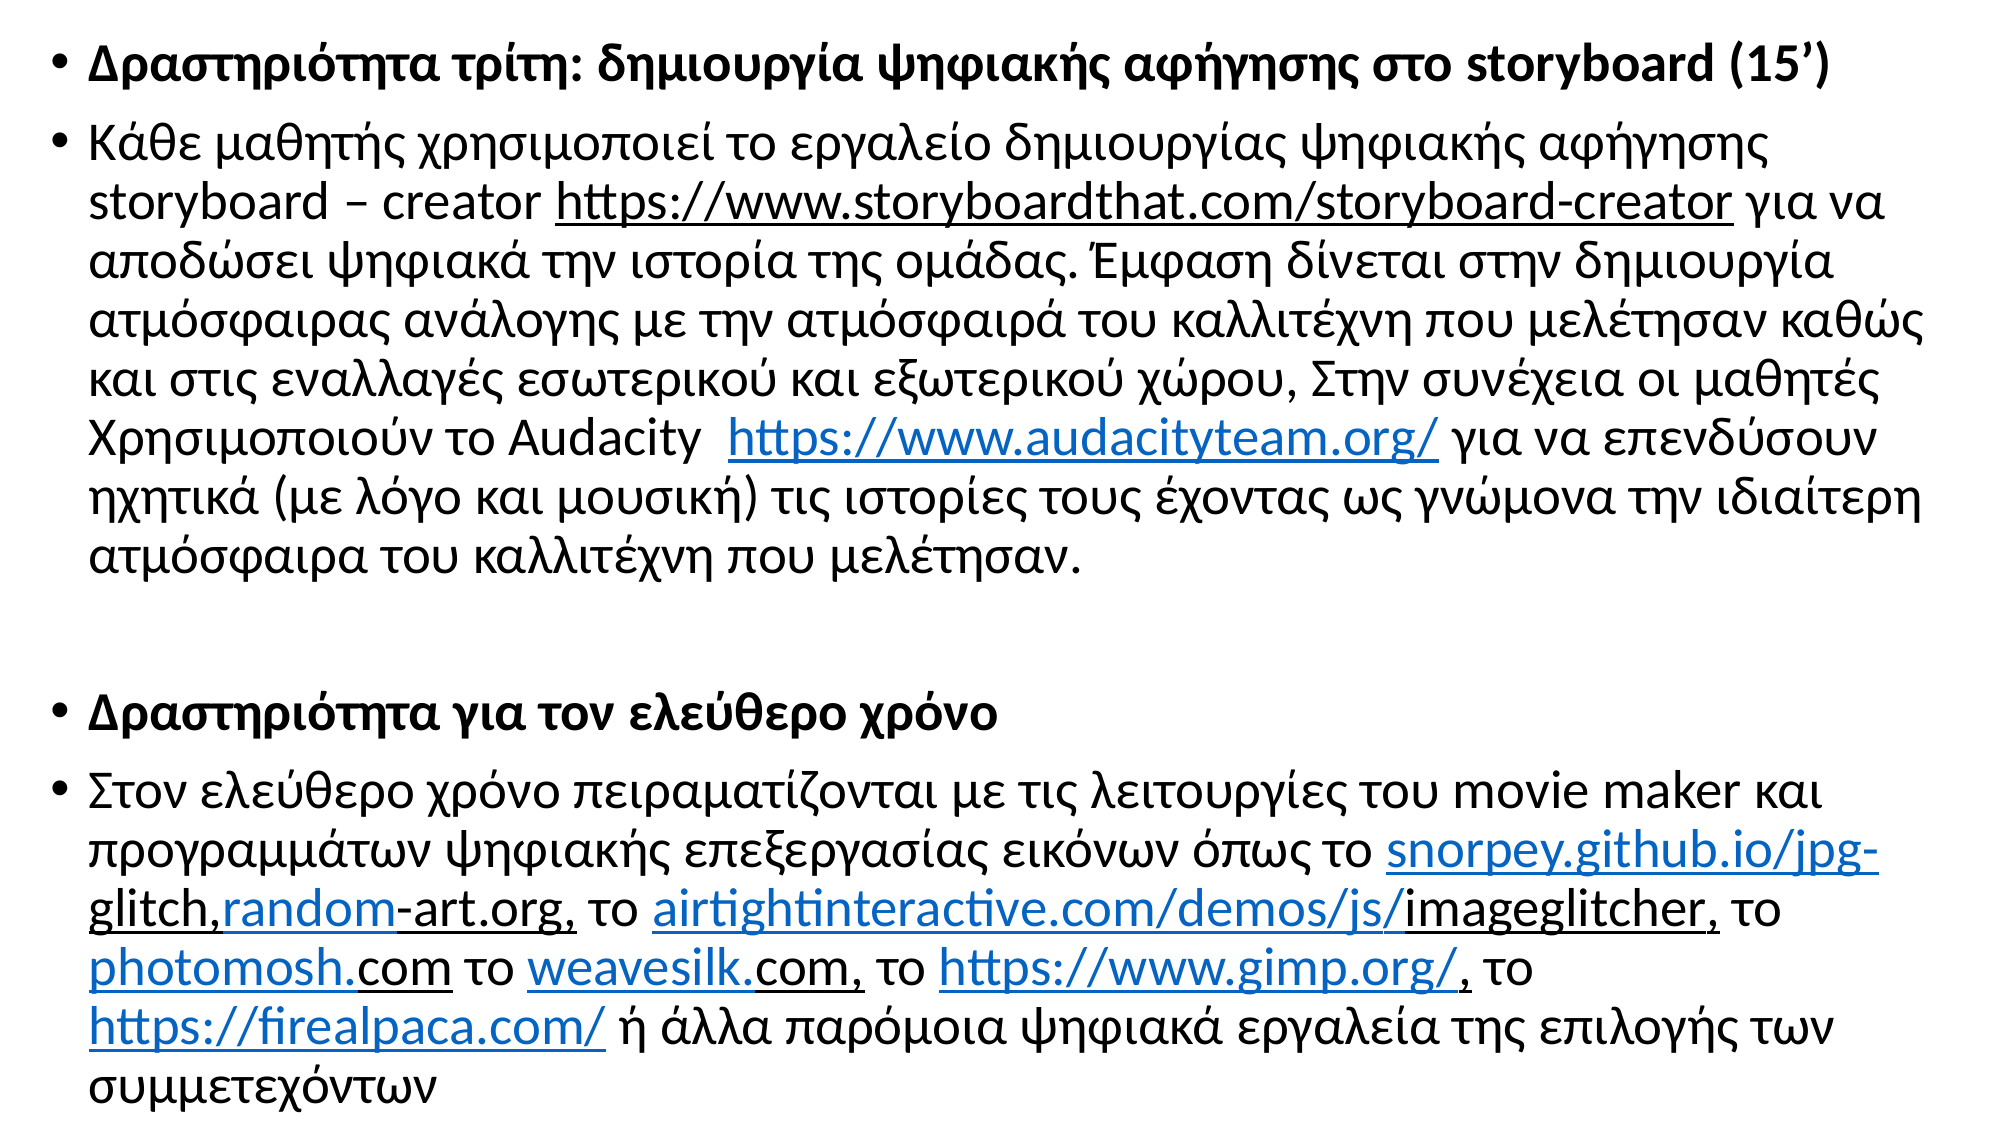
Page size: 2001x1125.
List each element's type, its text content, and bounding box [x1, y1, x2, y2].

list Δραστηριότητα τρίτη: δημιουργία ψηφιακής αφήγησης στο storyboard (15’) Κάθε μαθητής χρησιμοποιεί το εργαλείο δημιουργίας ψηφιακής αφήγησης storyboard – creator https://www.storyboardthat.com/storyboard-creator για να αποδώσει ψηφιακά την ιστορία της ομάδας. Έμφαση δίνεται στην δημιουργία ατμόσφαιρας ανάλογης με την ατμόσφαιρά του καλλιτέχνη που μελέτησαν καθώς και στις εναλλαγές εσωτερικού και εξωτερικού χώρου, Στην συνέχεια οι μαθητές Χρησιμοποιούν το Audacity https://www.audacityteam.org/ για να επενδύσουν ηχητικά (με λόγο και μουσική) τις ιστορίες τους έχοντας ως γνώμονα την ιδιαίτερη ατμόσφαιρα του καλλιτέχνη που μελέτησαν. Δραστηριότητα για τον ελεύθερο χρόνο Στον ελεύθερο χρόνο πειραματίζονται με τις λειτουργίες του movie maker και προγραμμάτων ψηφιακής επεξεργασίας εικόνων όπως το snorpey.github.io/jpg-glitch,random-art.org, το airtightinteractive.com/demos/js/imageglitcher, το photomosh.com το weavesilk.com, το https://www.gimp.org/, το https://firealpaca.com/ ή άλλα παρόμοια ψηφιακά εργαλεία της επιλογής των συμμετεχόντων [35, 27, 2000, 1125]
